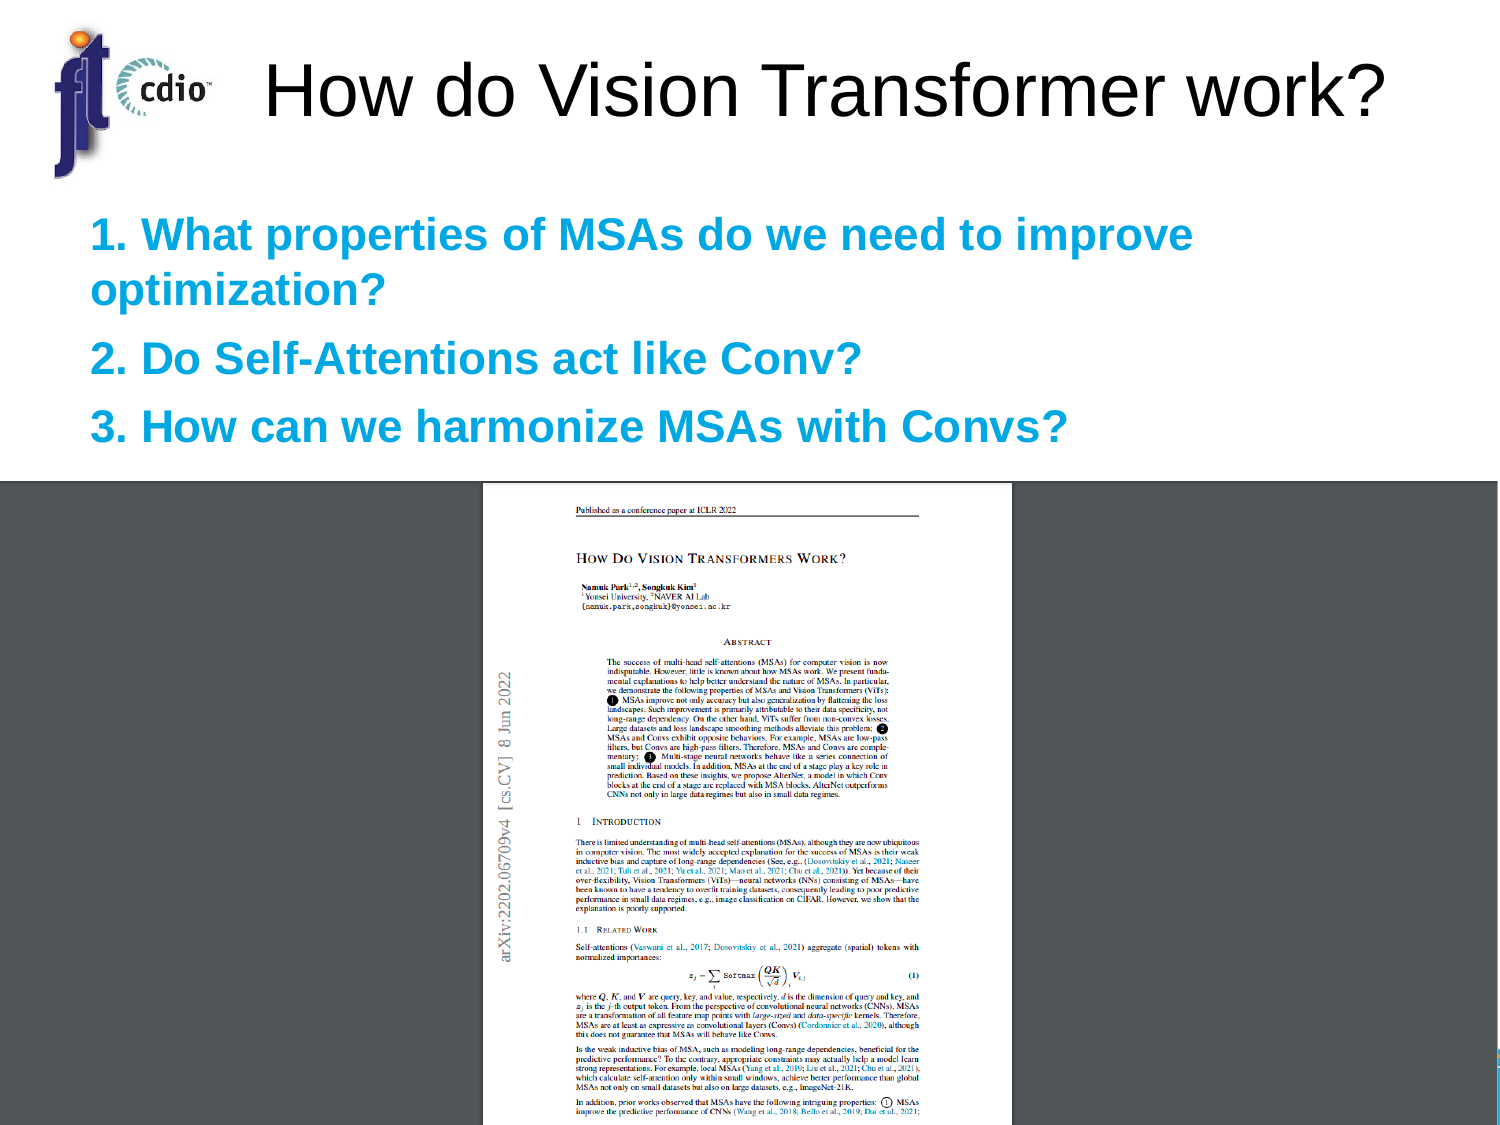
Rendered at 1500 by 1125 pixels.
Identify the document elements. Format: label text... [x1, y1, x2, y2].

list 1. What properties of MSAs do we need to improve optimization? 2. Do Self-Attentions act like Conv? 3. How can we harmonize MSAs with Convs? [75, 197, 1425, 479]
picture [0, 0, 1500, 1125]
title How do Vision Transformer work? [226, 6, 1425, 166]
